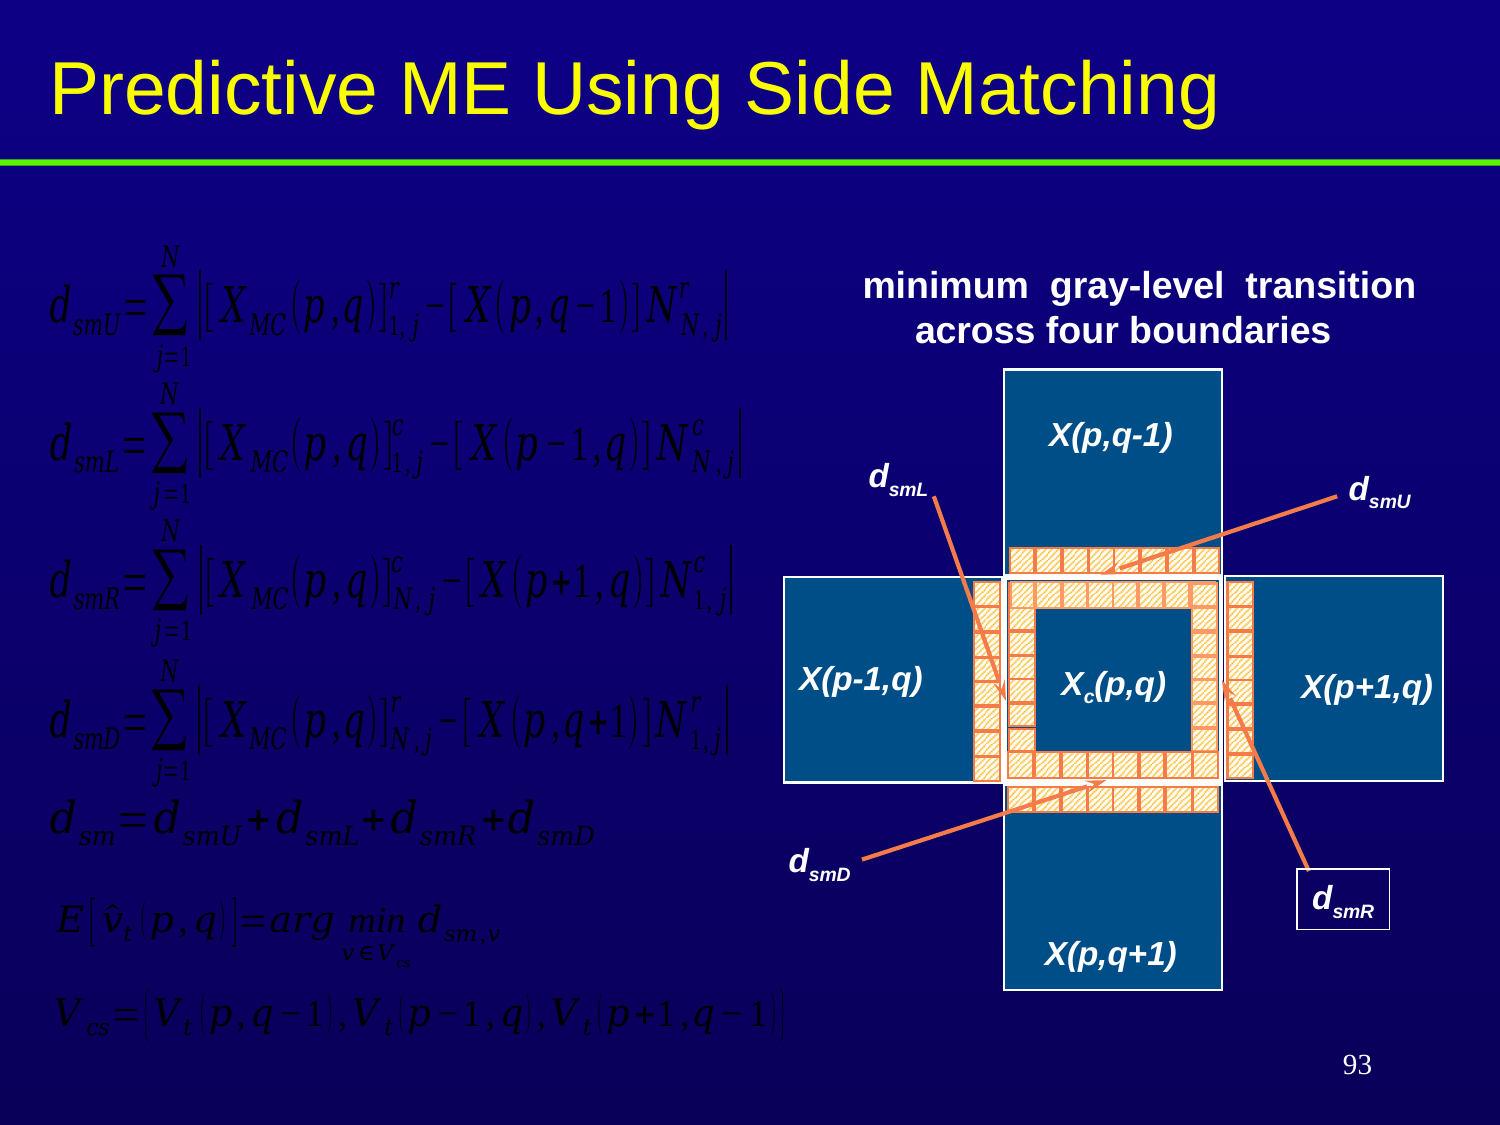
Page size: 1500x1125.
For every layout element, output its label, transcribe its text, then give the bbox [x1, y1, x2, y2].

text_box X(p,q+1) [1029, 924, 1193, 980]
text_box [1224, 575, 1443, 782]
text_box X(p-1,q) [784, 649, 938, 705]
text_box [1039, 615, 1186, 750]
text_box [1009, 614, 1036, 751]
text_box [1114, 547, 1220, 573]
text_box X(p,q-1) [1034, 405, 1188, 461]
text_box X(p+1,q) [1286, 657, 1449, 713]
text_box dsmR [1297, 868, 1390, 930]
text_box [1227, 582, 1254, 779]
text_box dsmL [853, 446, 944, 508]
text_box [963, 577, 1003, 592]
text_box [1009, 547, 1113, 573]
text_box dsmU [1333, 459, 1426, 520]
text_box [1007, 786, 1219, 813]
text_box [1007, 752, 1219, 779]
text_box [1003, 815, 1222, 991]
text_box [1010, 581, 1191, 608]
text_box [1003, 369, 1222, 575]
text_box Xc(p,q) [1046, 654, 1182, 715]
text_box minimum gray-level transition across four boundaries [847, 253, 1433, 359]
text_box [784, 577, 970, 783]
slide_number 93 [1074, 1024, 1388, 1101]
text_box Predictive ME Using Side Matching [34, 32, 1237, 138]
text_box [1191, 583, 1218, 751]
text_box dsmD [773, 832, 867, 893]
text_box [974, 582, 1001, 782]
